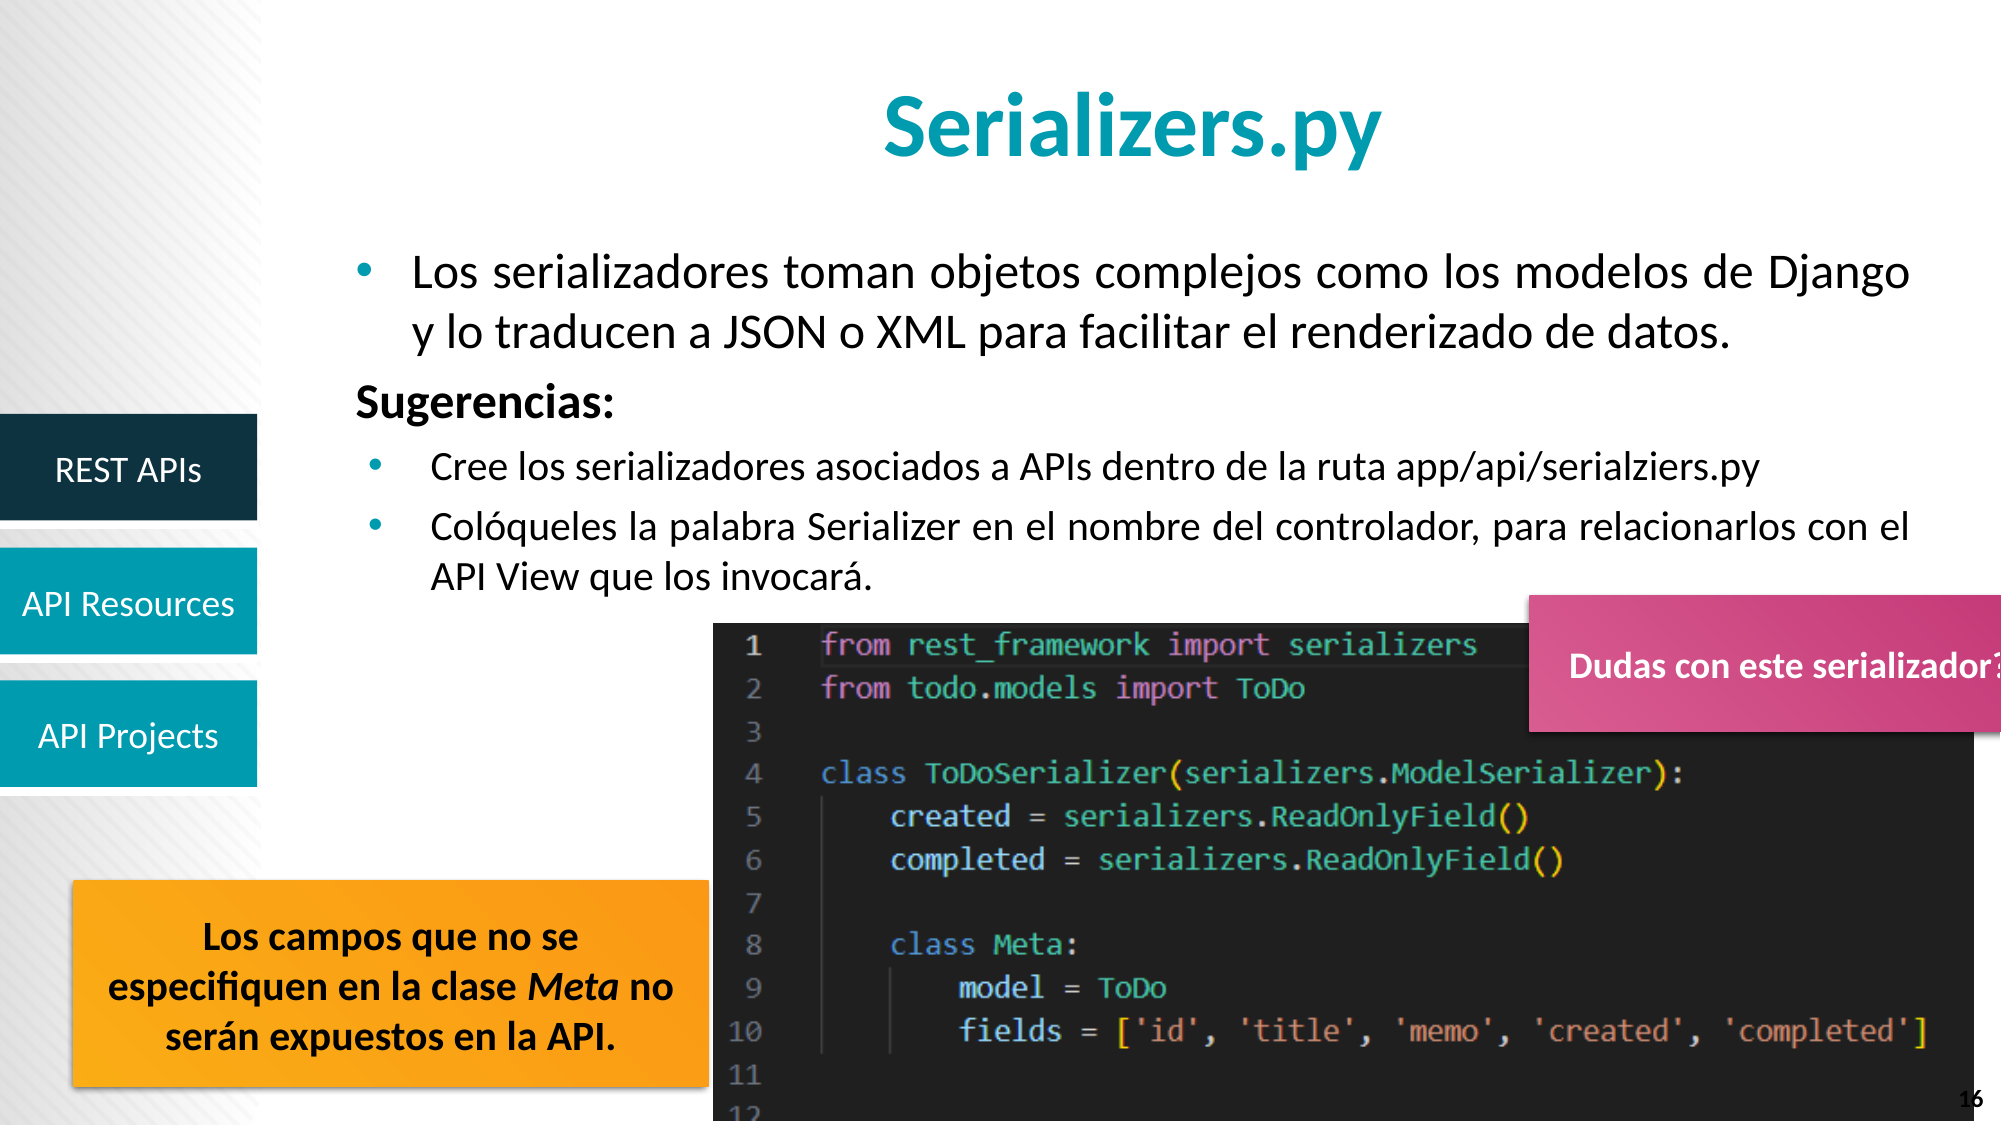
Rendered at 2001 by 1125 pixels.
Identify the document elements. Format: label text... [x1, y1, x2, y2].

slide_number 16 [1921, 1072, 2000, 1124]
text_box Dudas con este serializador? [1529, 595, 2000, 732]
title Serializers.py [340, 36, 1927, 204]
picture [713, 623, 1974, 1121]
text_box Los campos que no se especifiquen en la clase Meta no serán expuestos en la API. [73, 880, 709, 1087]
list Los serializadores toman objetos complejos como los modelos de Django y lo traducen a JSON o XML para facilitar el renderizado de datos. Sugerencias: Cree los serializadores asociados a APIs dentro de la ruta app/api/serialziers.py Colóqueles la palabra Serializer en el nombre del controlador, para relacionarlos con el API View que los invocará. [340, 231, 1927, 883]
